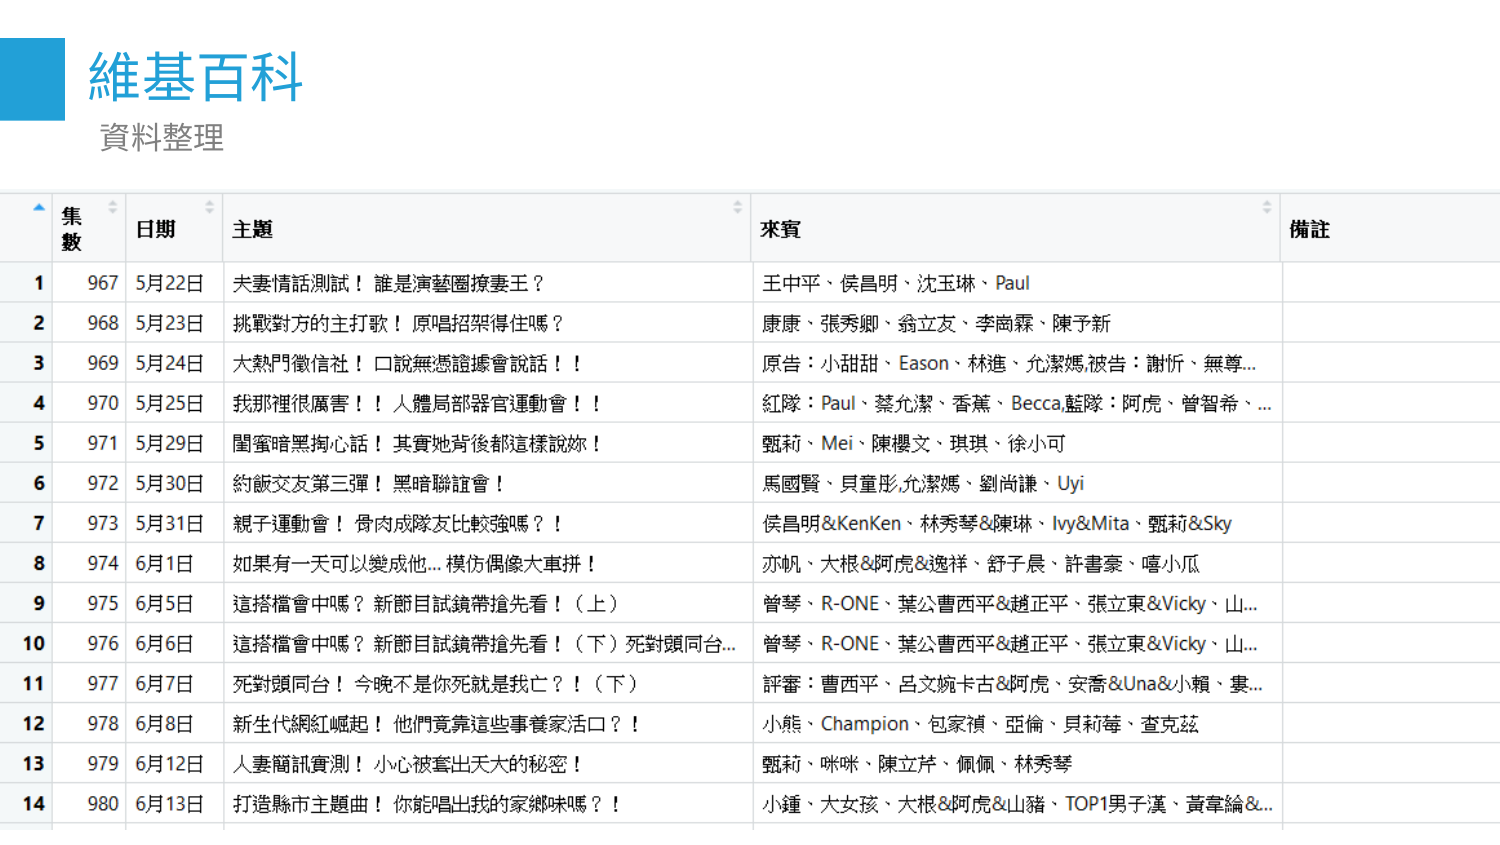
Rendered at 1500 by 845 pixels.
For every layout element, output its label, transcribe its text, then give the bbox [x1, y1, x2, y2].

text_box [0, 37, 379, 121]
text_box 資料整理 [88, 112, 390, 162]
picture [0, 189, 1500, 830]
